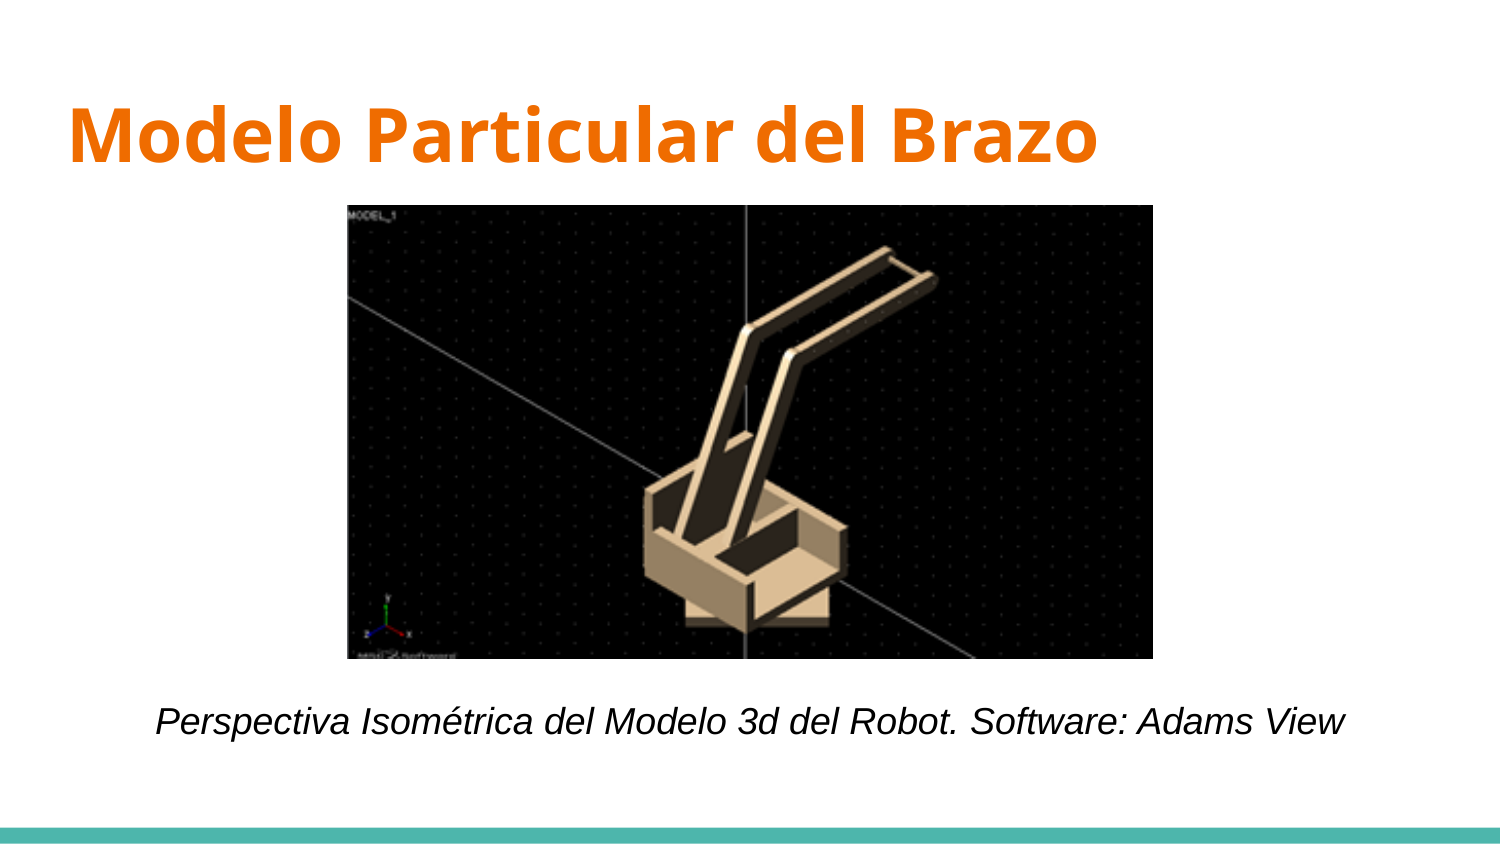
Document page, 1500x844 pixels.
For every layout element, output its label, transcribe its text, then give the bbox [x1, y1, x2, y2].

title Modelo Particular del Brazo [51, 72, 1449, 189]
picture [347, 205, 1153, 660]
list Perspectiva Isométrica del Modelo 3d del Robot. Software: Adams View [51, 675, 1449, 750]
